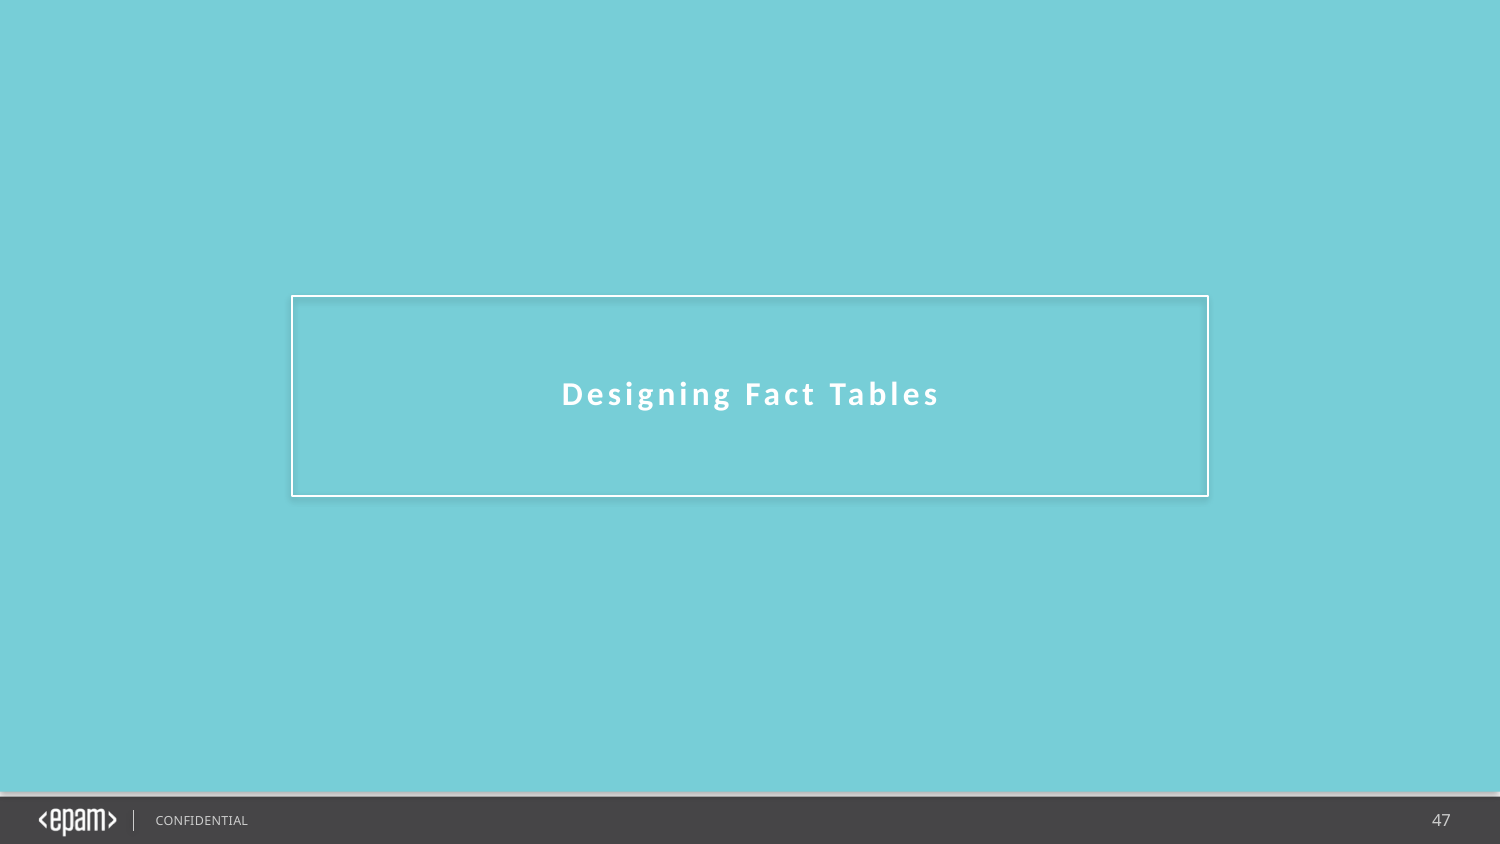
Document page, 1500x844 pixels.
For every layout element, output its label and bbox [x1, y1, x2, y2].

text_box [291, 295, 1209, 497]
text_box [0, 0, 1500, 792]
picture [38, 808, 117, 837]
